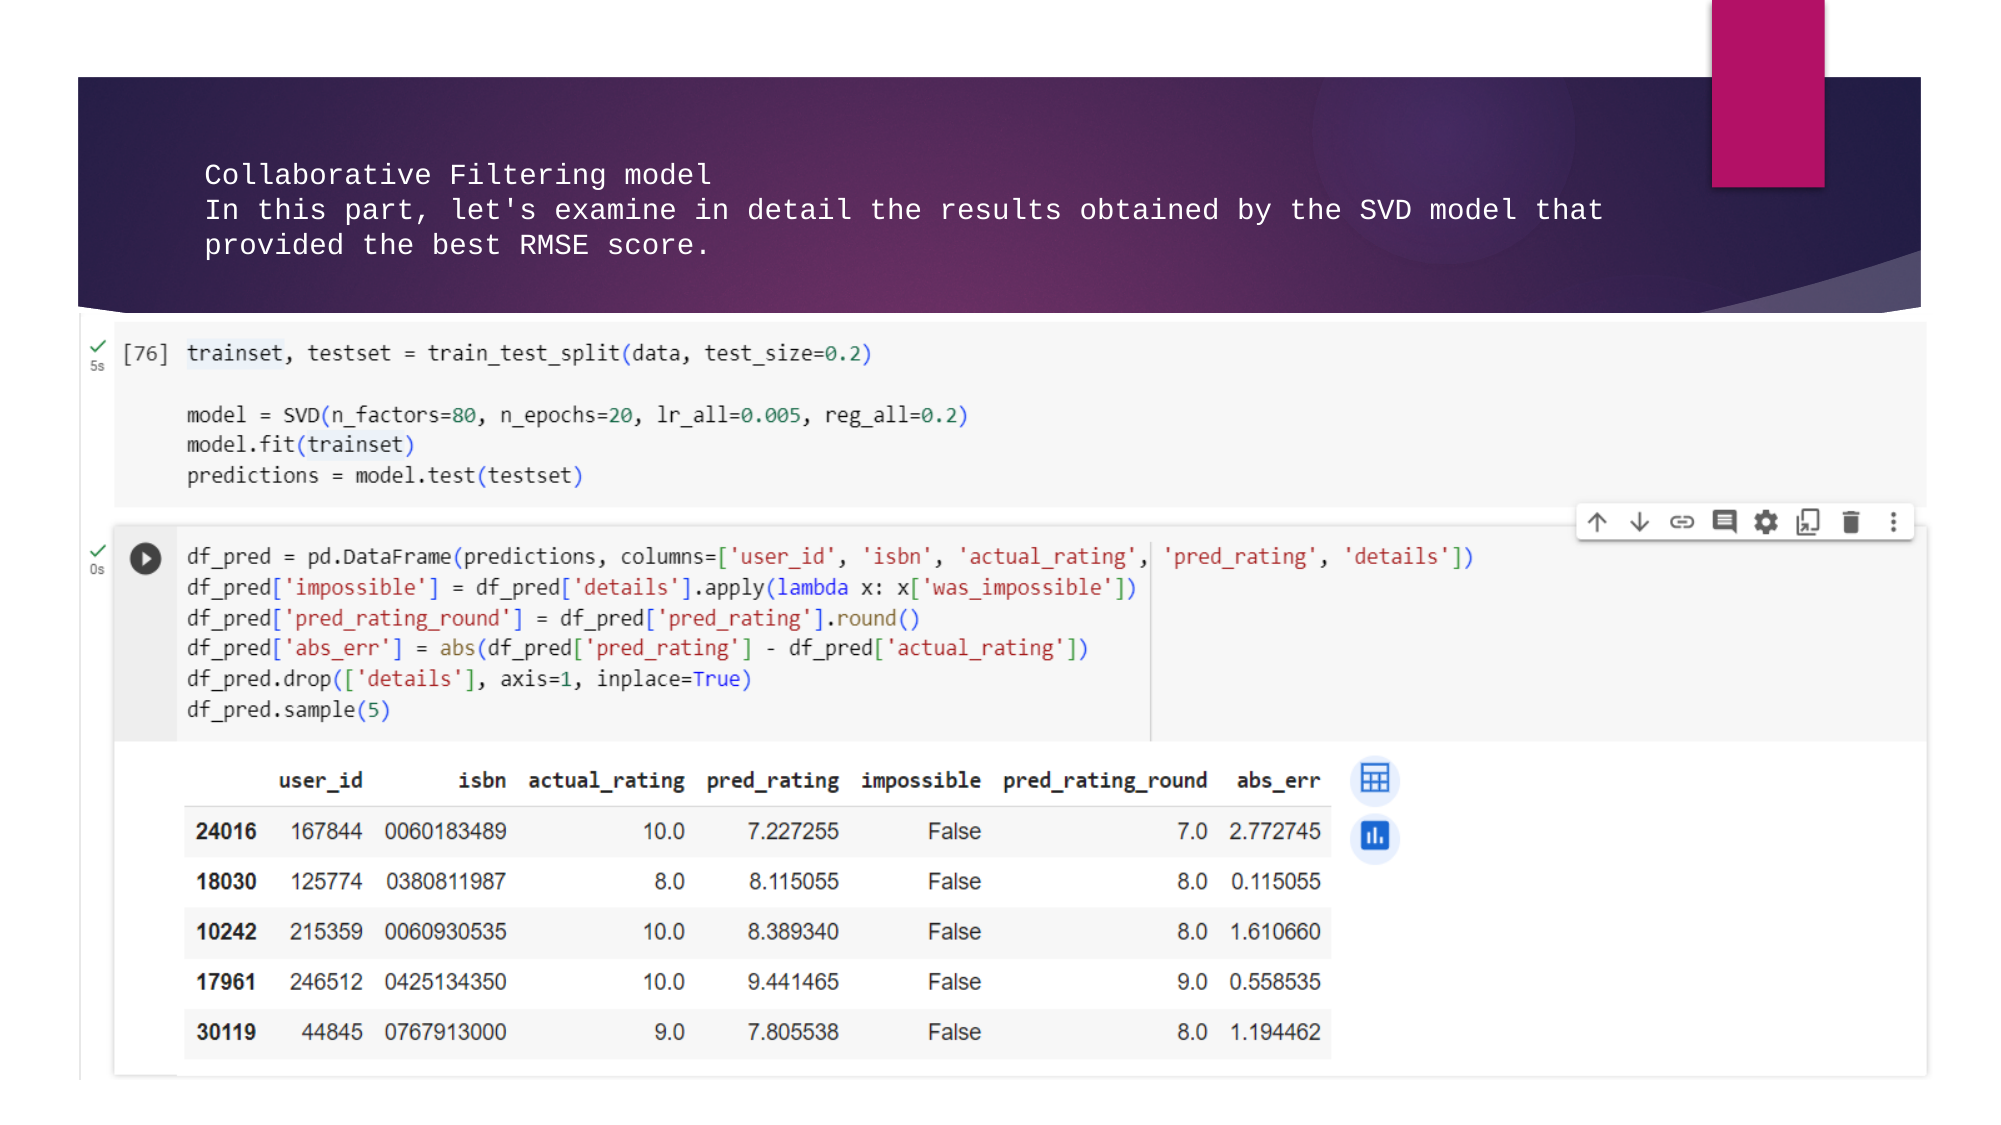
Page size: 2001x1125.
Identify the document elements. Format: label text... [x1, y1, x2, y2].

title Collaborative Filtering model In this part, let's examine in detail the results obtained by the SVD model that provided the best RMSE score. [189, 159, 1627, 276]
picture [67, 312, 1933, 1080]
